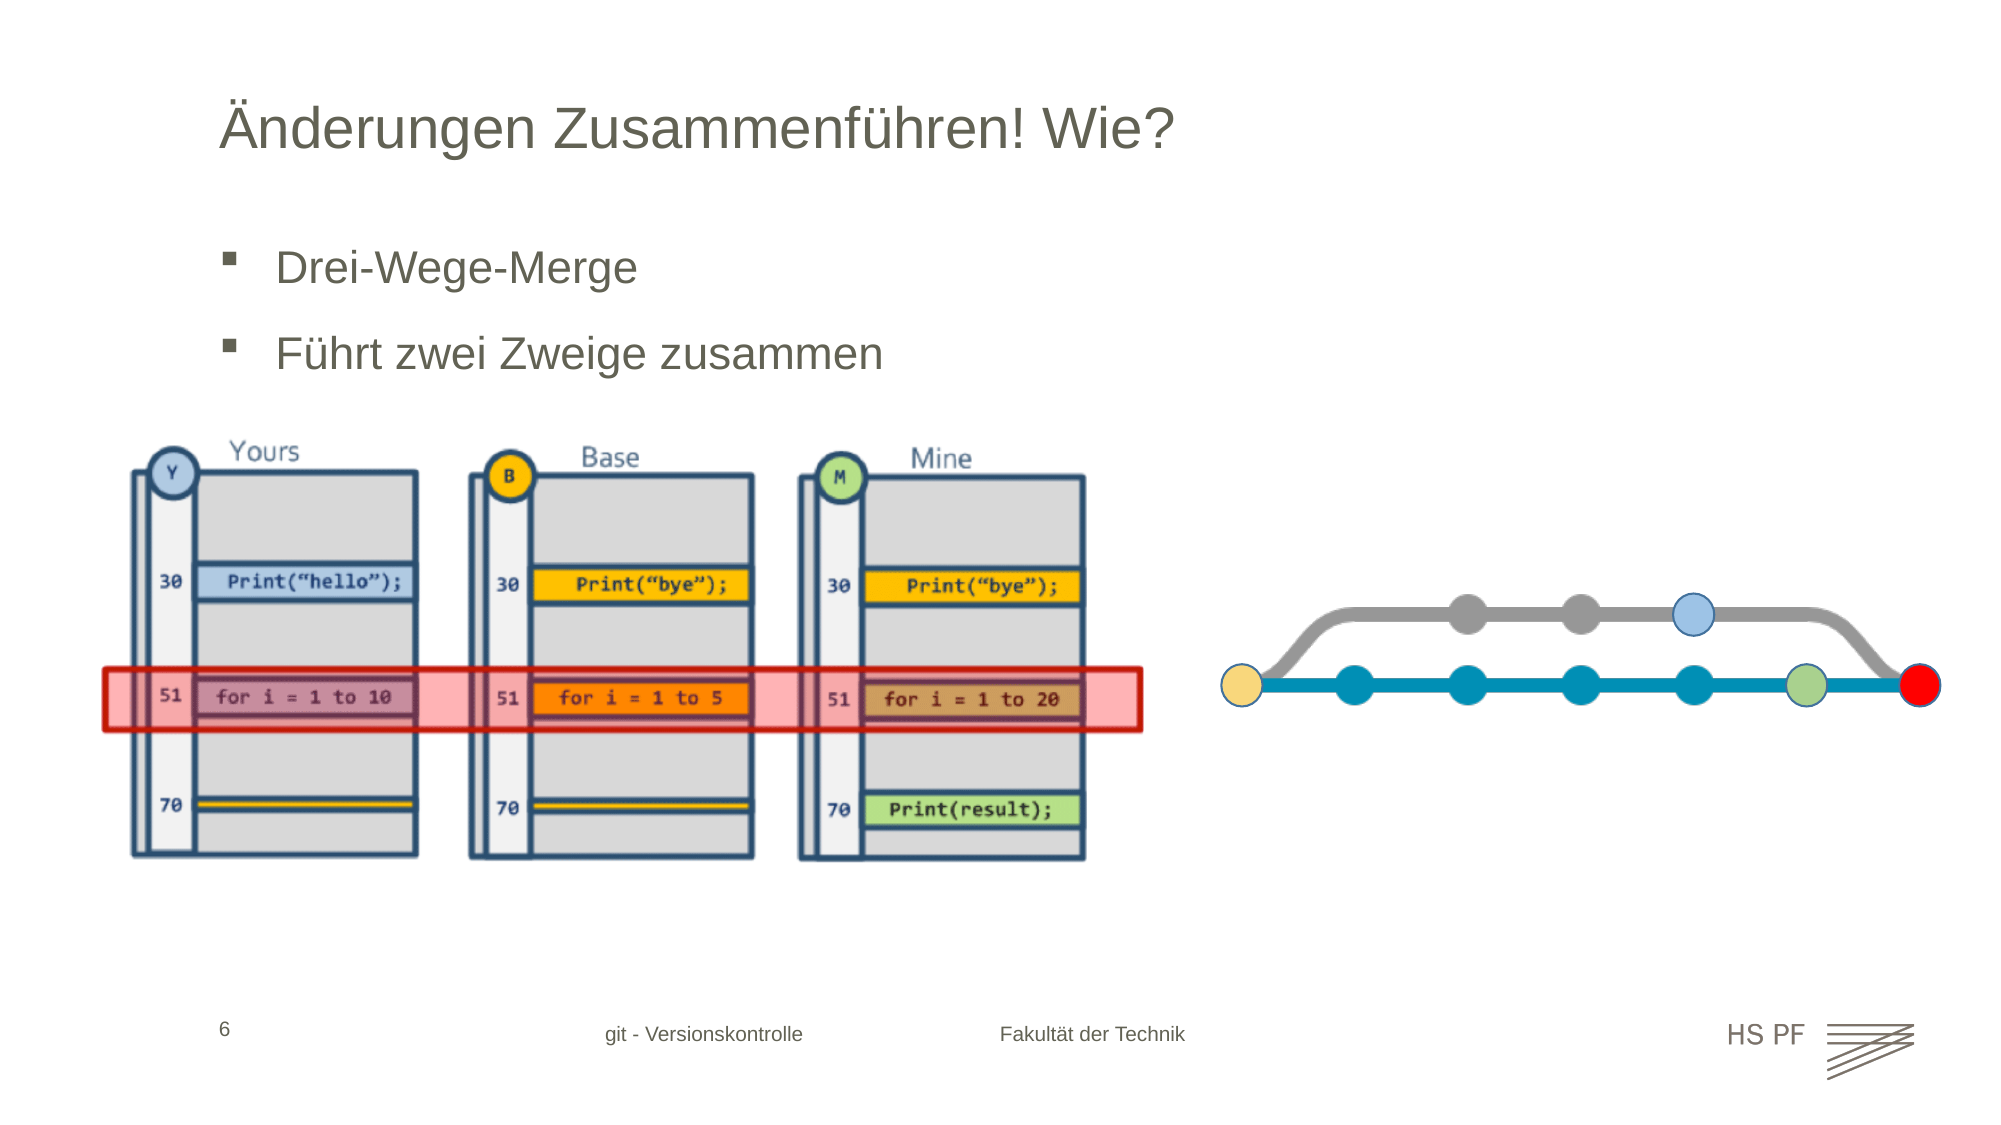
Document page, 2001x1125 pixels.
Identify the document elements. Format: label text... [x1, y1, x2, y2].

list Drei-Wege-Merge Führt zwei Zweige zusammen [219, 226, 1782, 927]
picture [1202, 504, 1960, 867]
title Änderungen Zusammenführen! Wie? [219, 98, 1783, 189]
picture [1708, 1003, 1935, 1107]
picture [101, 428, 1144, 879]
